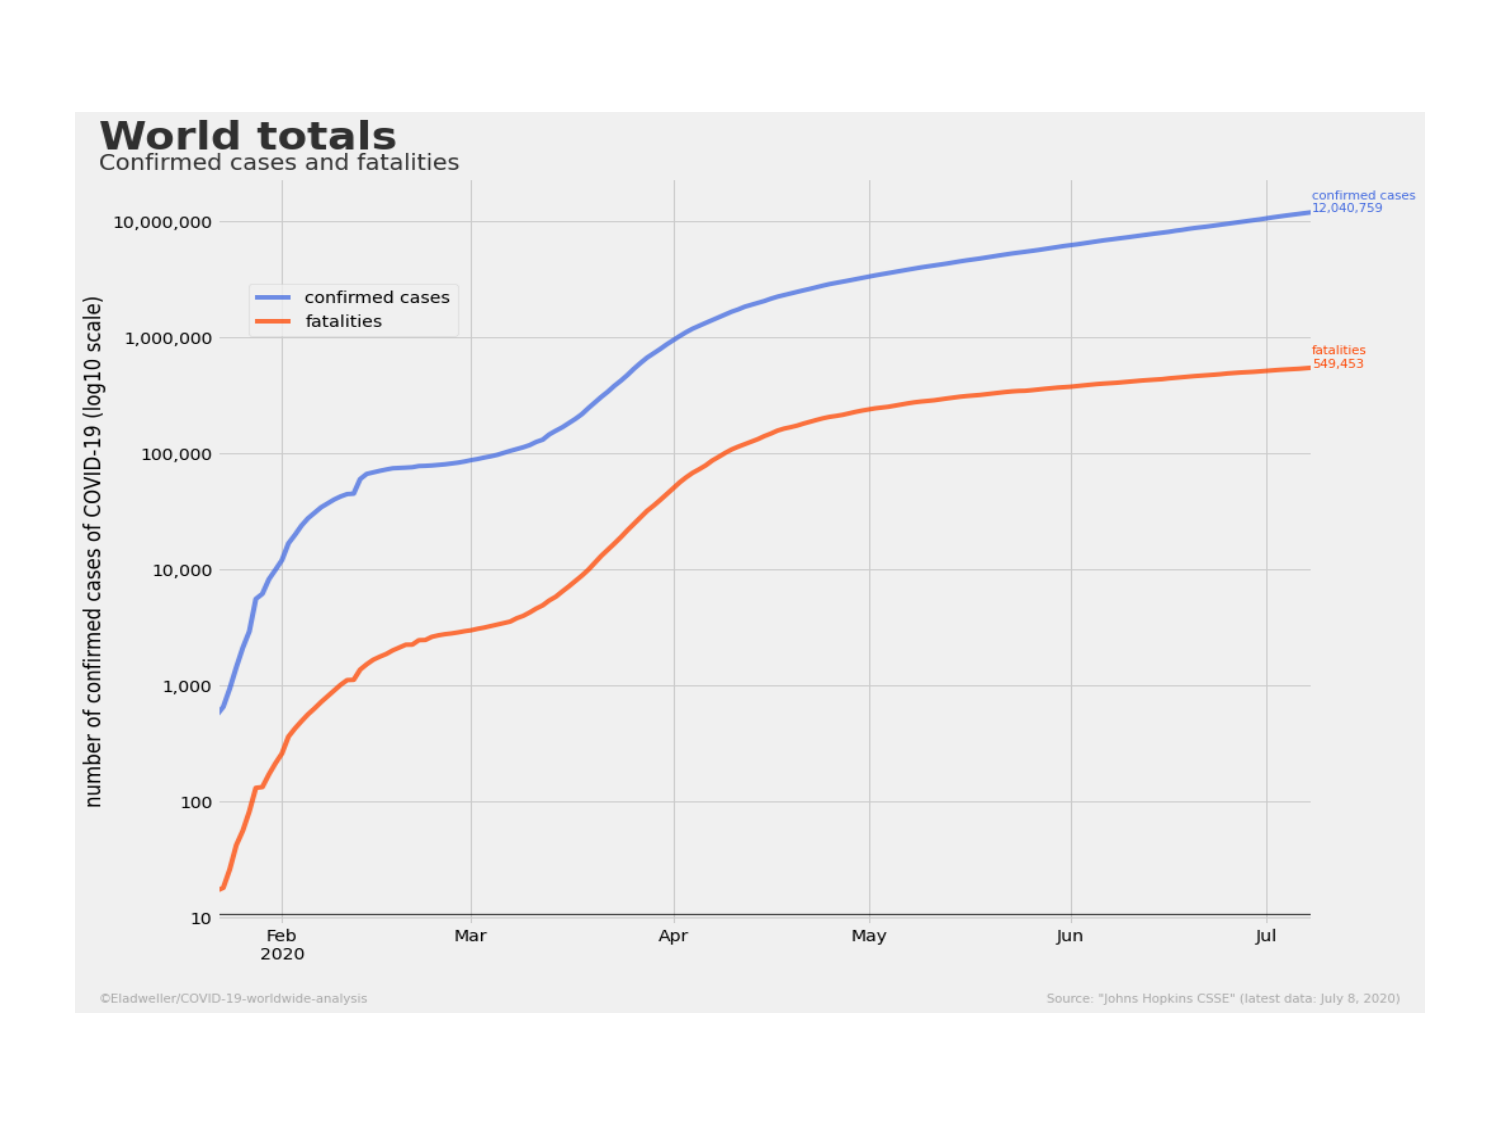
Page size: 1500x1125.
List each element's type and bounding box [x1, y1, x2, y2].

picture [74, 112, 1426, 1013]
